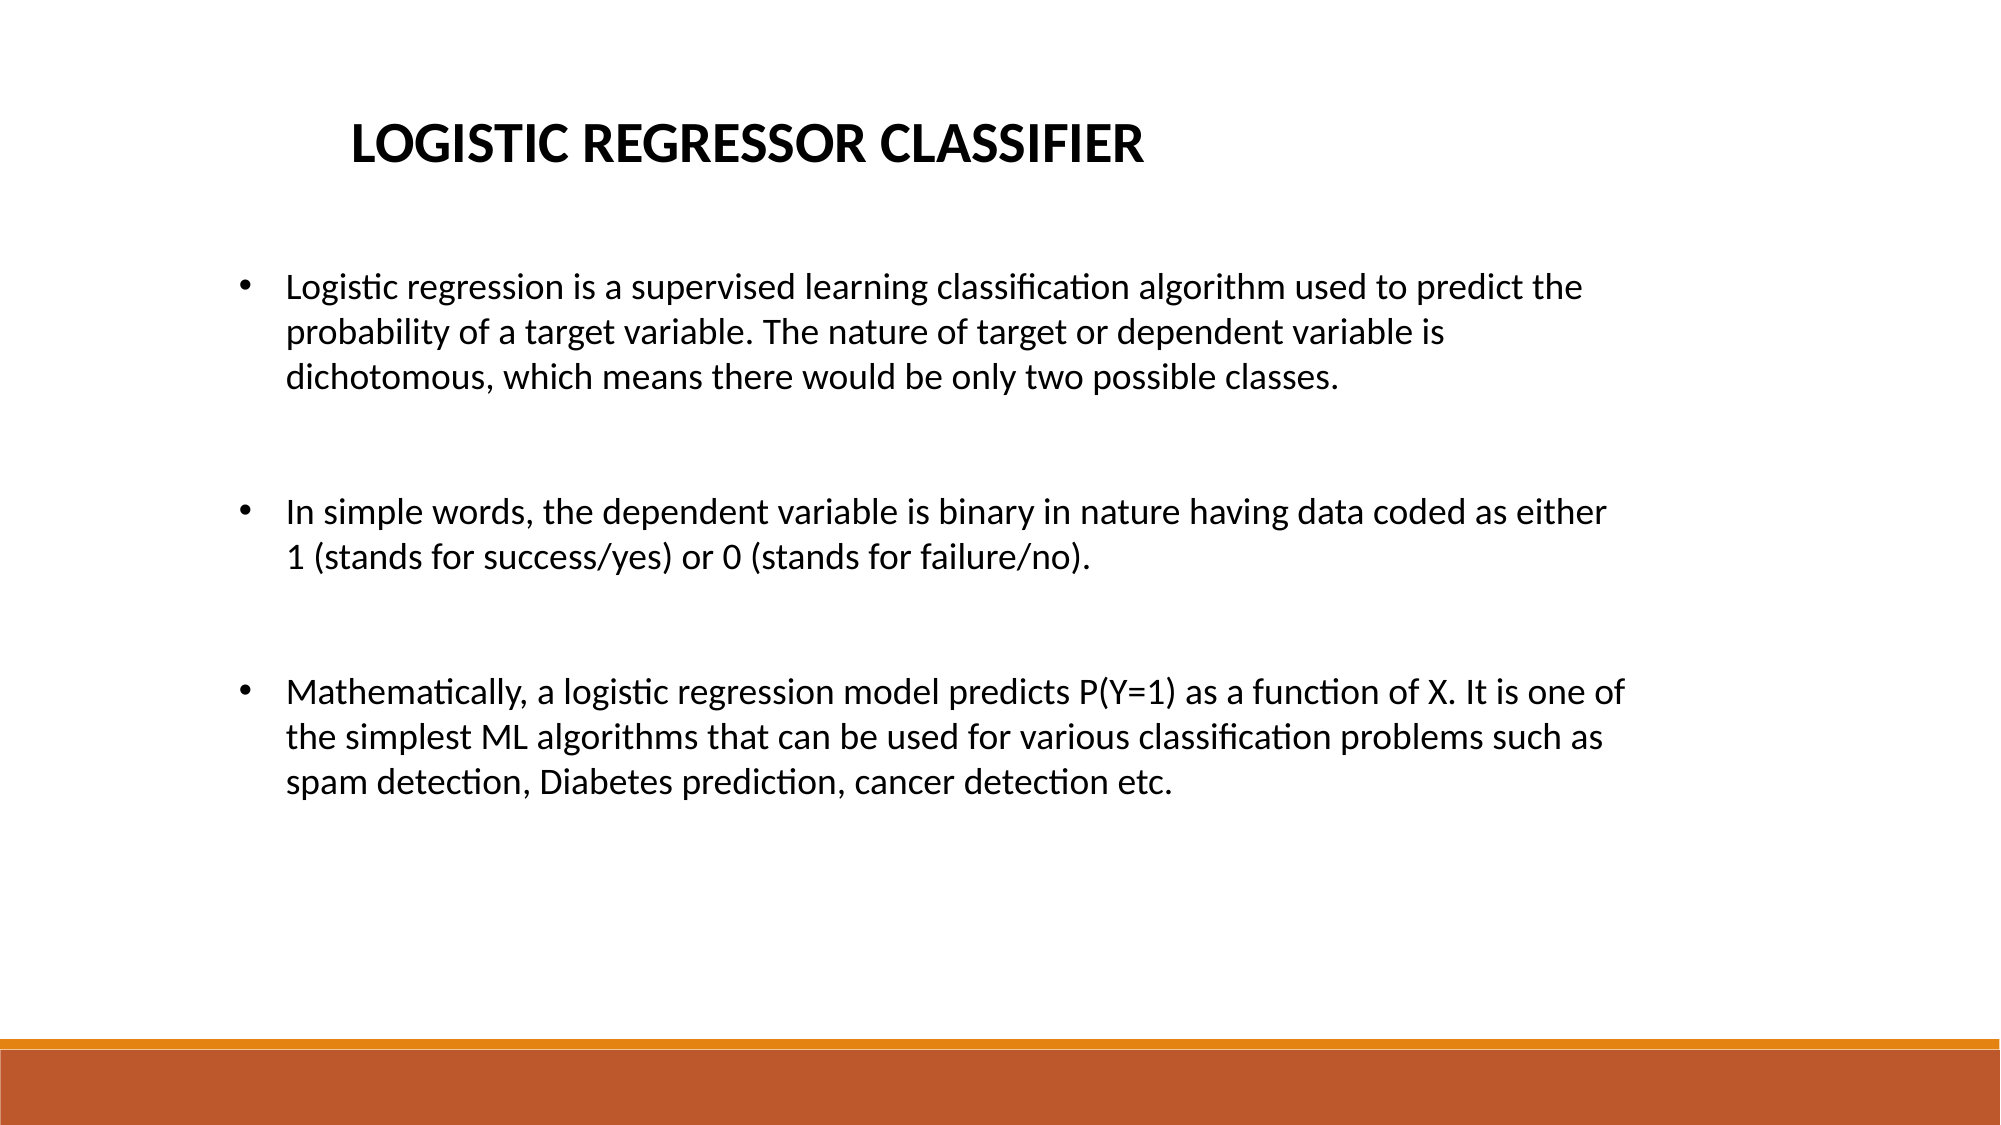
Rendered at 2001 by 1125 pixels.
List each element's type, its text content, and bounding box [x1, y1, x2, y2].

text_box LOGISTIC REGRESSOR CLASSIFIER [37, 96, 1163, 227]
text_box Logistic regression is a supervised learning classification algorithm used to predict the probability of a target variable. The nature of target or dependent variable is dichotomous, which means there would be only two possible classes. In simple words, the dependent variable is binary in nature having data coded as either 1 (stands for success/yes) or 0 (stands for failure/no). Mathematically, a logistic regression model predicts P(Y=1) as a function of X. It is one of the simplest ML algorithms that can be used for various classification problems such as spam detection, Diabetes prediction, cancer detection etc. [224, 254, 1649, 855]
